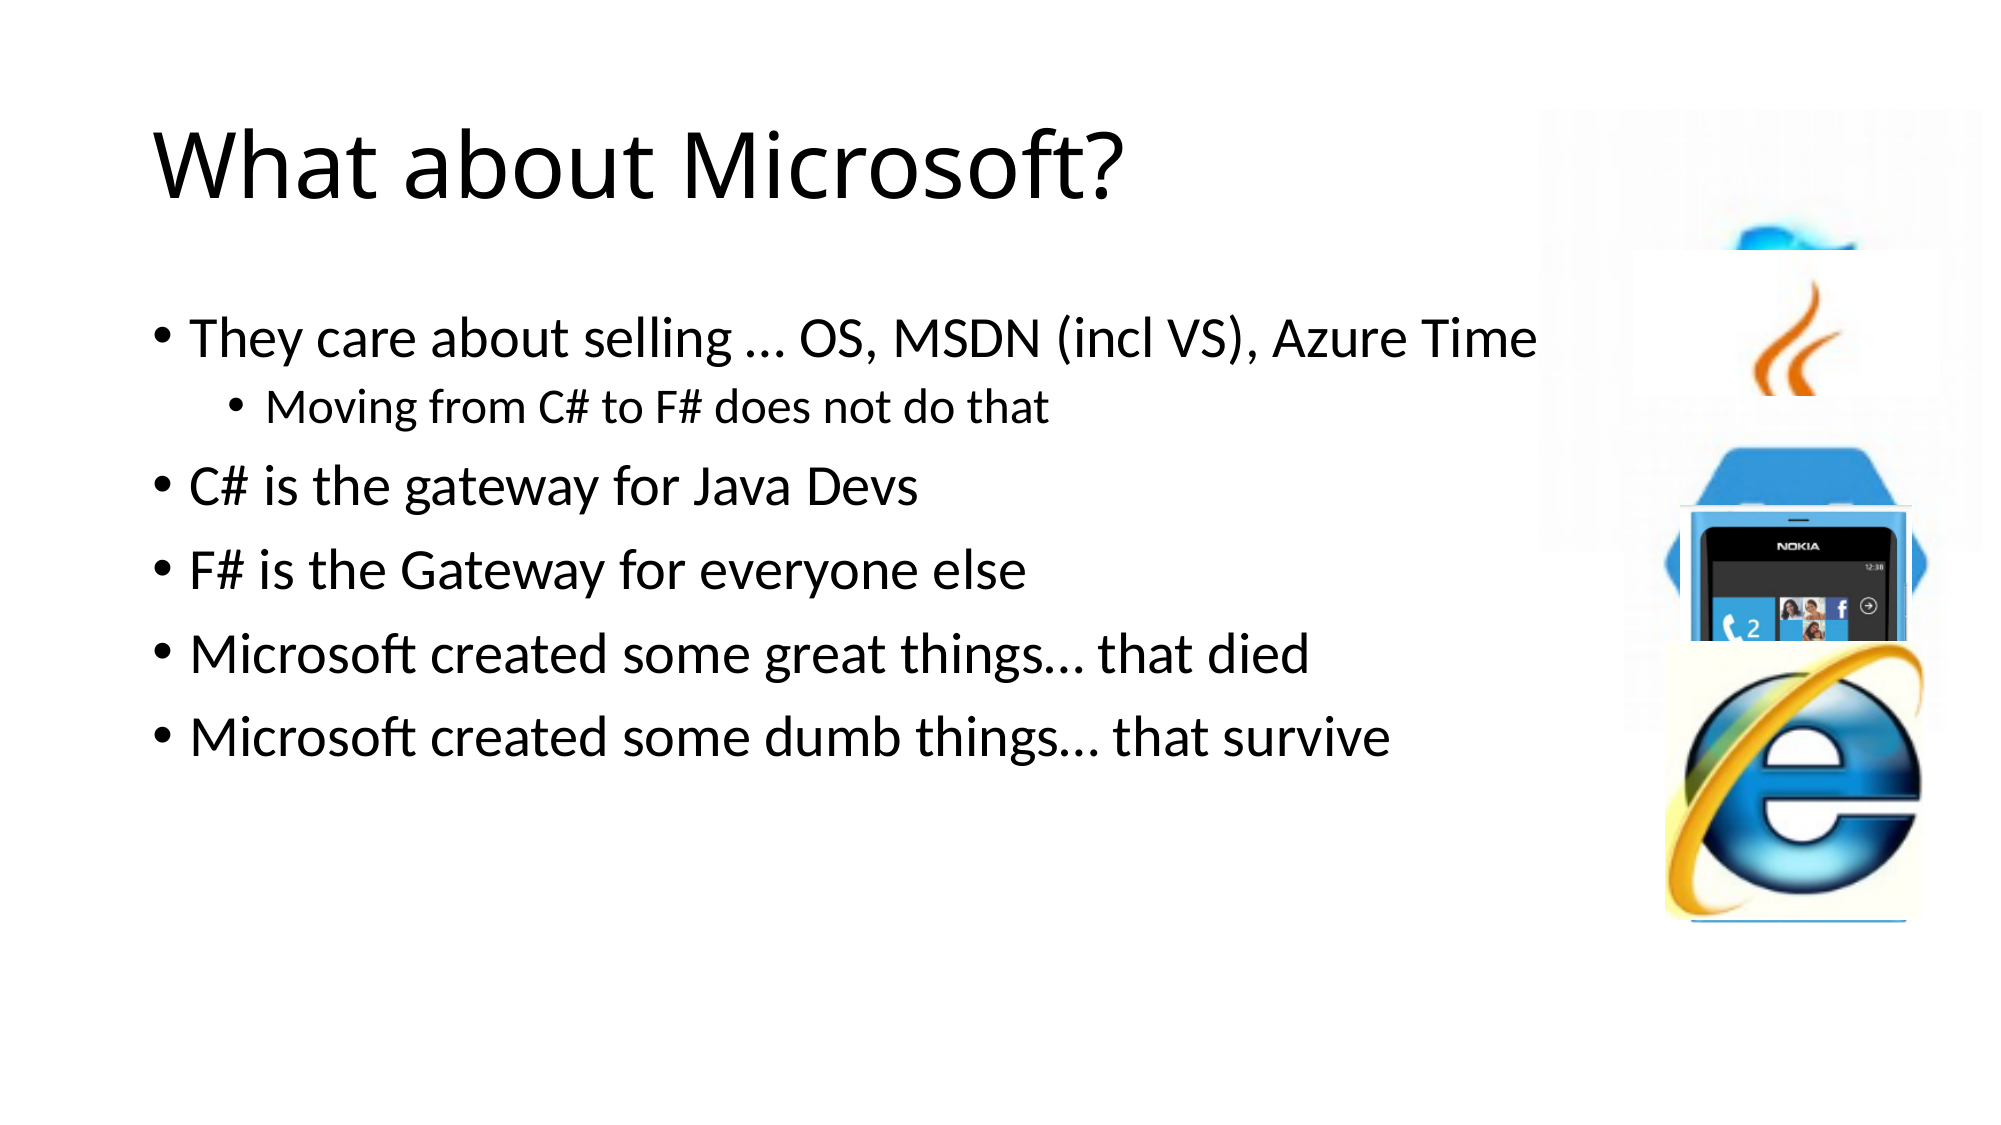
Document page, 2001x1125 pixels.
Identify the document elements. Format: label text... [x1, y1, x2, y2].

picture [1539, 108, 1983, 927]
title What about Microsoft? [137, 59, 1863, 278]
list They care about selling … OS, MSDN (incl VS), Azure Time Moving from C# to F# does not do that C# is the gateway for Java Devs F# is the Gateway for everyone else Microsoft created some great things… that died Microsoft created some dumb things… that survive [137, 299, 1575, 998]
